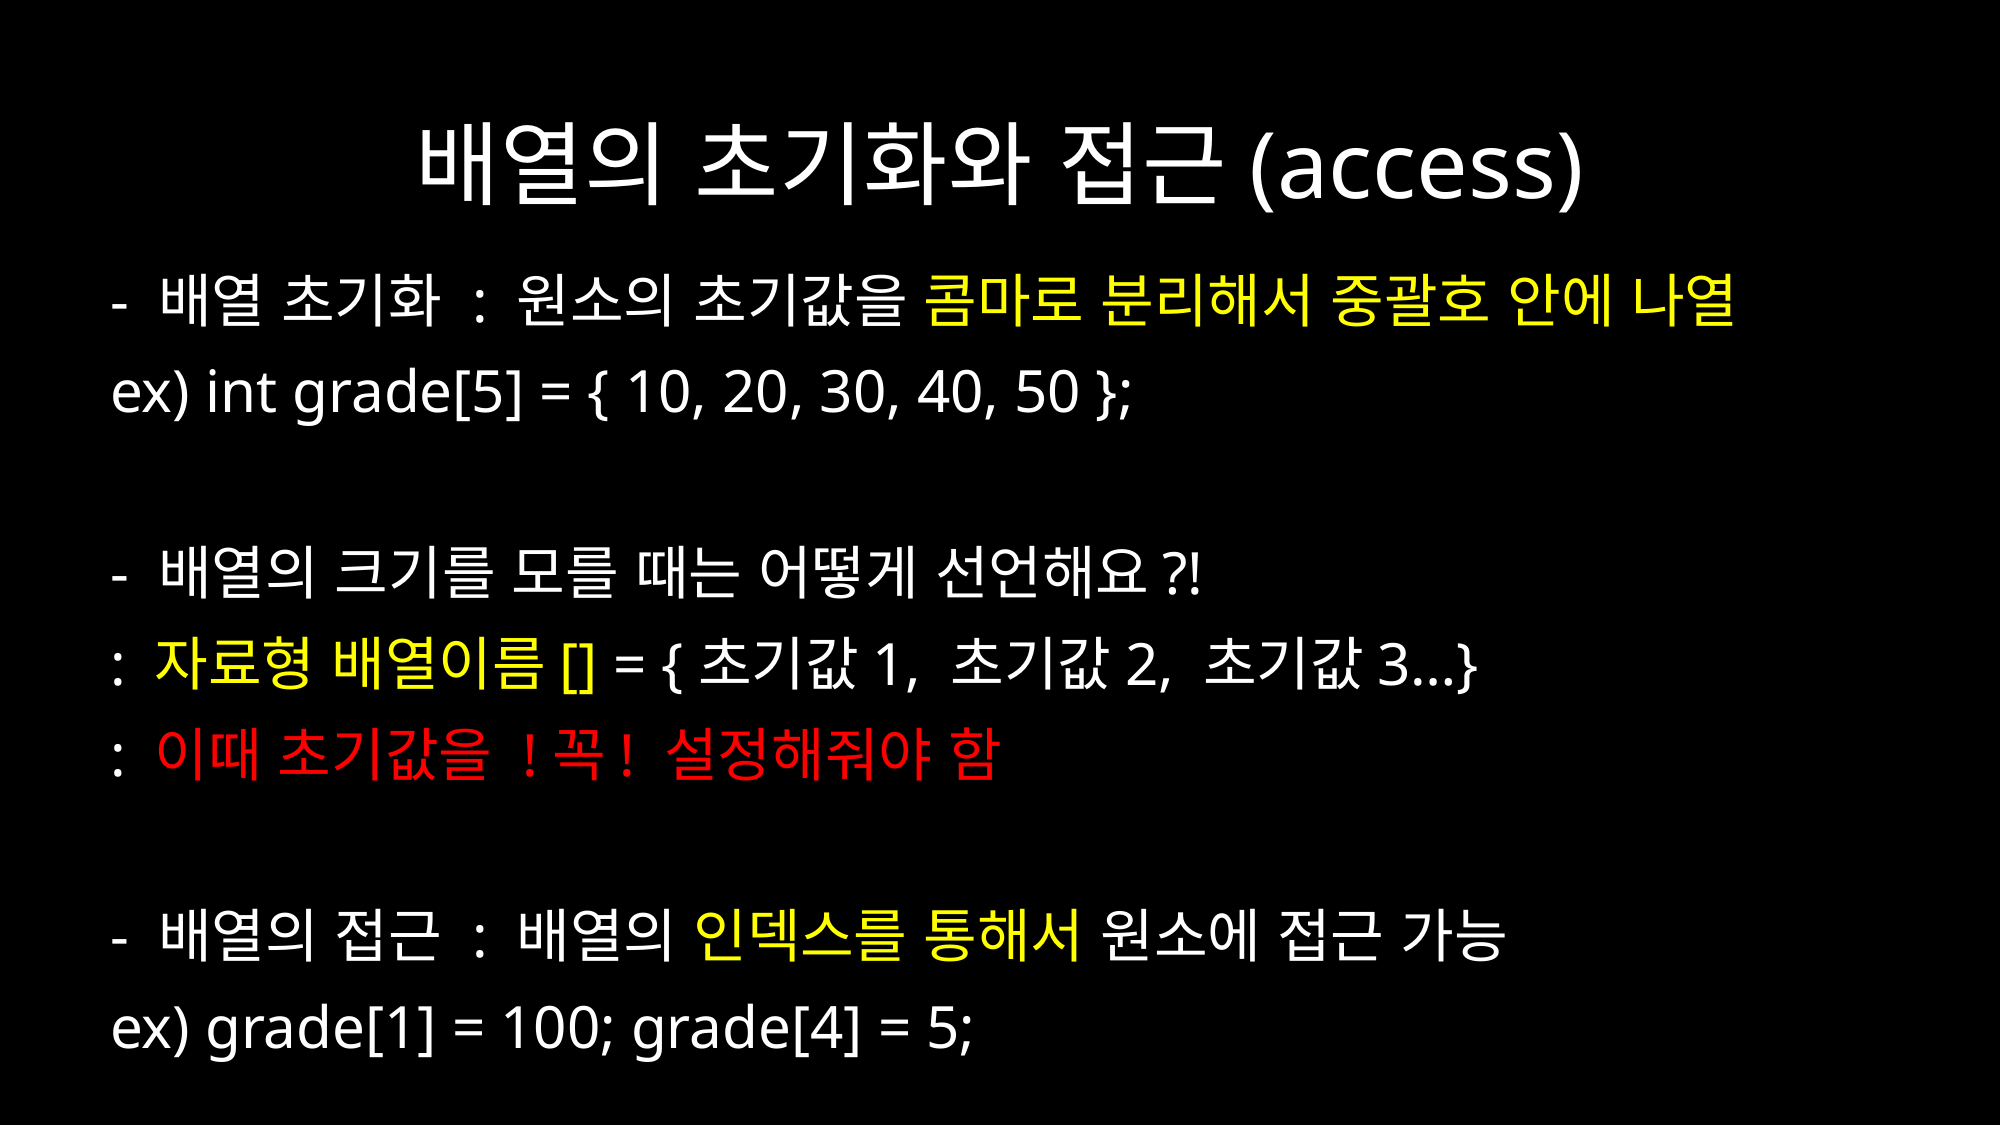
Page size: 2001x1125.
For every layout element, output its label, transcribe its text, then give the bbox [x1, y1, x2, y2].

title 배열의 초기화와 접근(access) [137, 59, 1863, 256]
list - 배열 초기화 : 원소의 초기값을 콤마로 분리해서 중괄호 안에 나열 ex) int grade[5] = { 10, 20, 30, 40, 50 }; - 배열의 크기를 모를 때는 어떻게 선언해요?! : 자료형 배열이름[] = {초기값1, 초기값2, 초기값3…} : 이때 초기값을 !꼭! 설정해줘야 함 - 배열의 접근 : 배열의 인덱스를 통해서 원소에 접근 가능 ex) grade[1] = 100; grade[4] = 5; [95, 256, 1905, 970]
